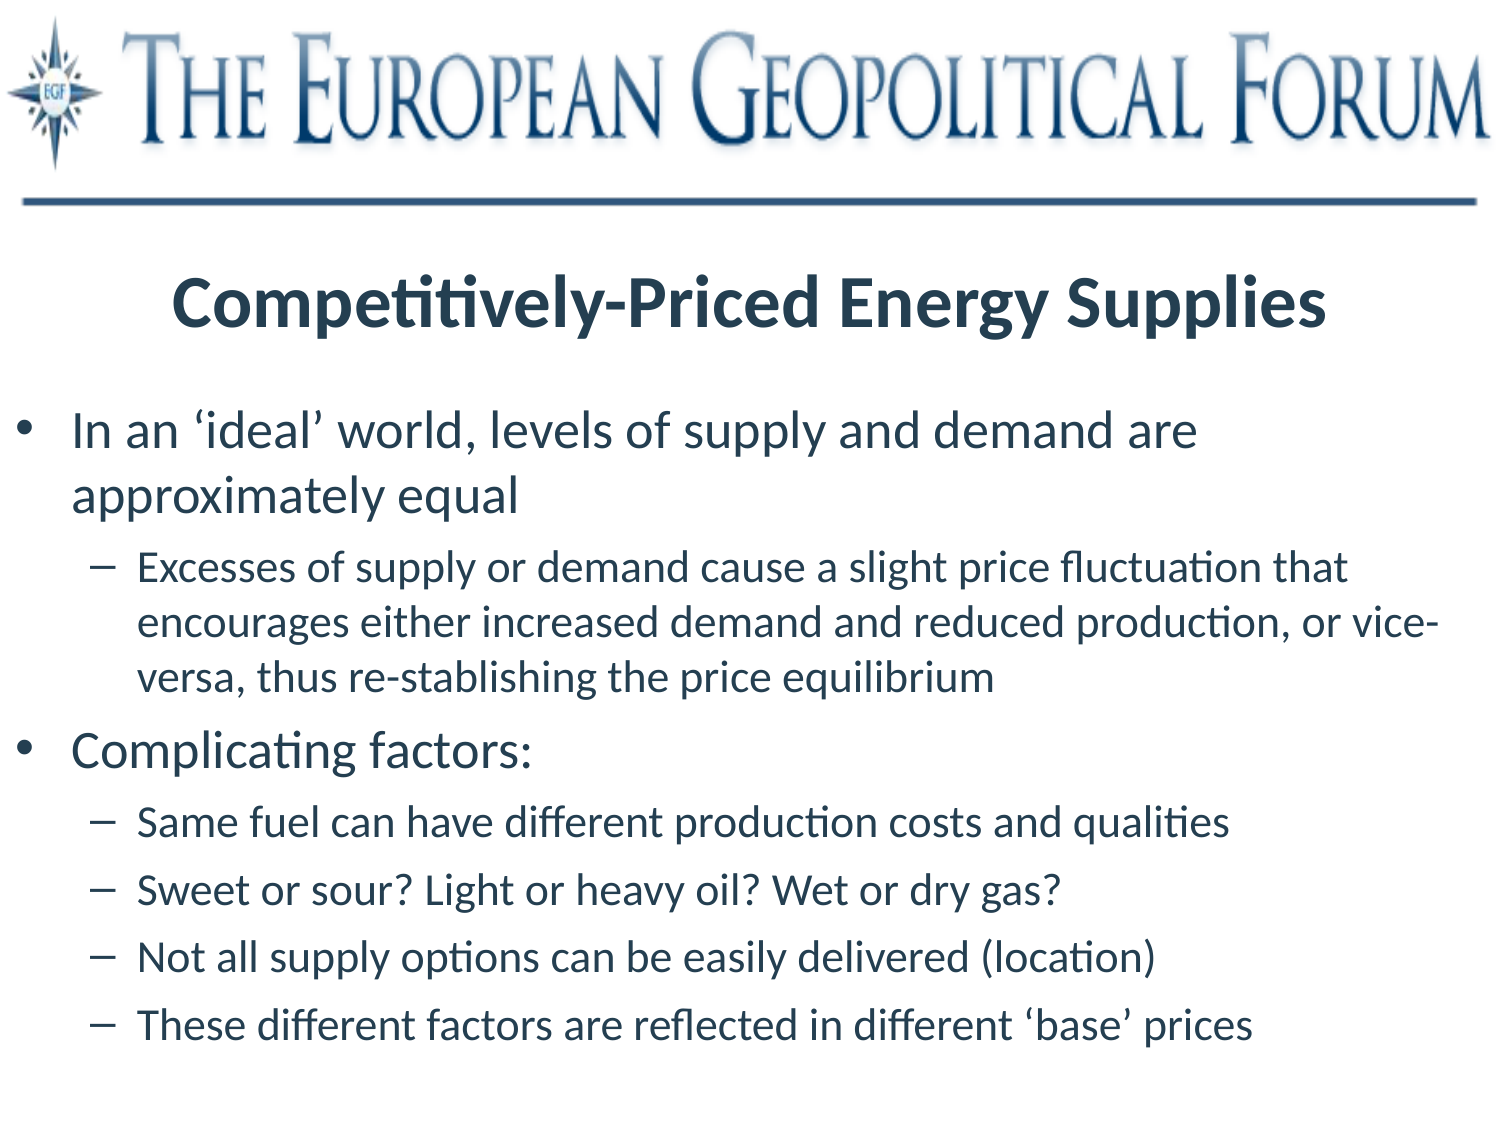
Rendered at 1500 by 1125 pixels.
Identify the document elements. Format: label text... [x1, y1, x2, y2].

list In an ‘ideal’ world, levels of supply and demand are approximately equal Excesses of supply or demand cause a slight price fluctuation that encourages either increased demand and reduced production, or vice-versa, thus re-stablishing the price equilibrium Complicating factors: Same fuel can have different production costs and qualities Sweet or sour? Light or heavy oil? Wet or dry gas? Not all supply options can be easily delivered (location) These different factors are reflected in different ‘base’ prices [0, 386, 1500, 1125]
title Competitively-Priced Energy Supplies [0, 216, 1500, 386]
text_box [0, 0, 1500, 209]
